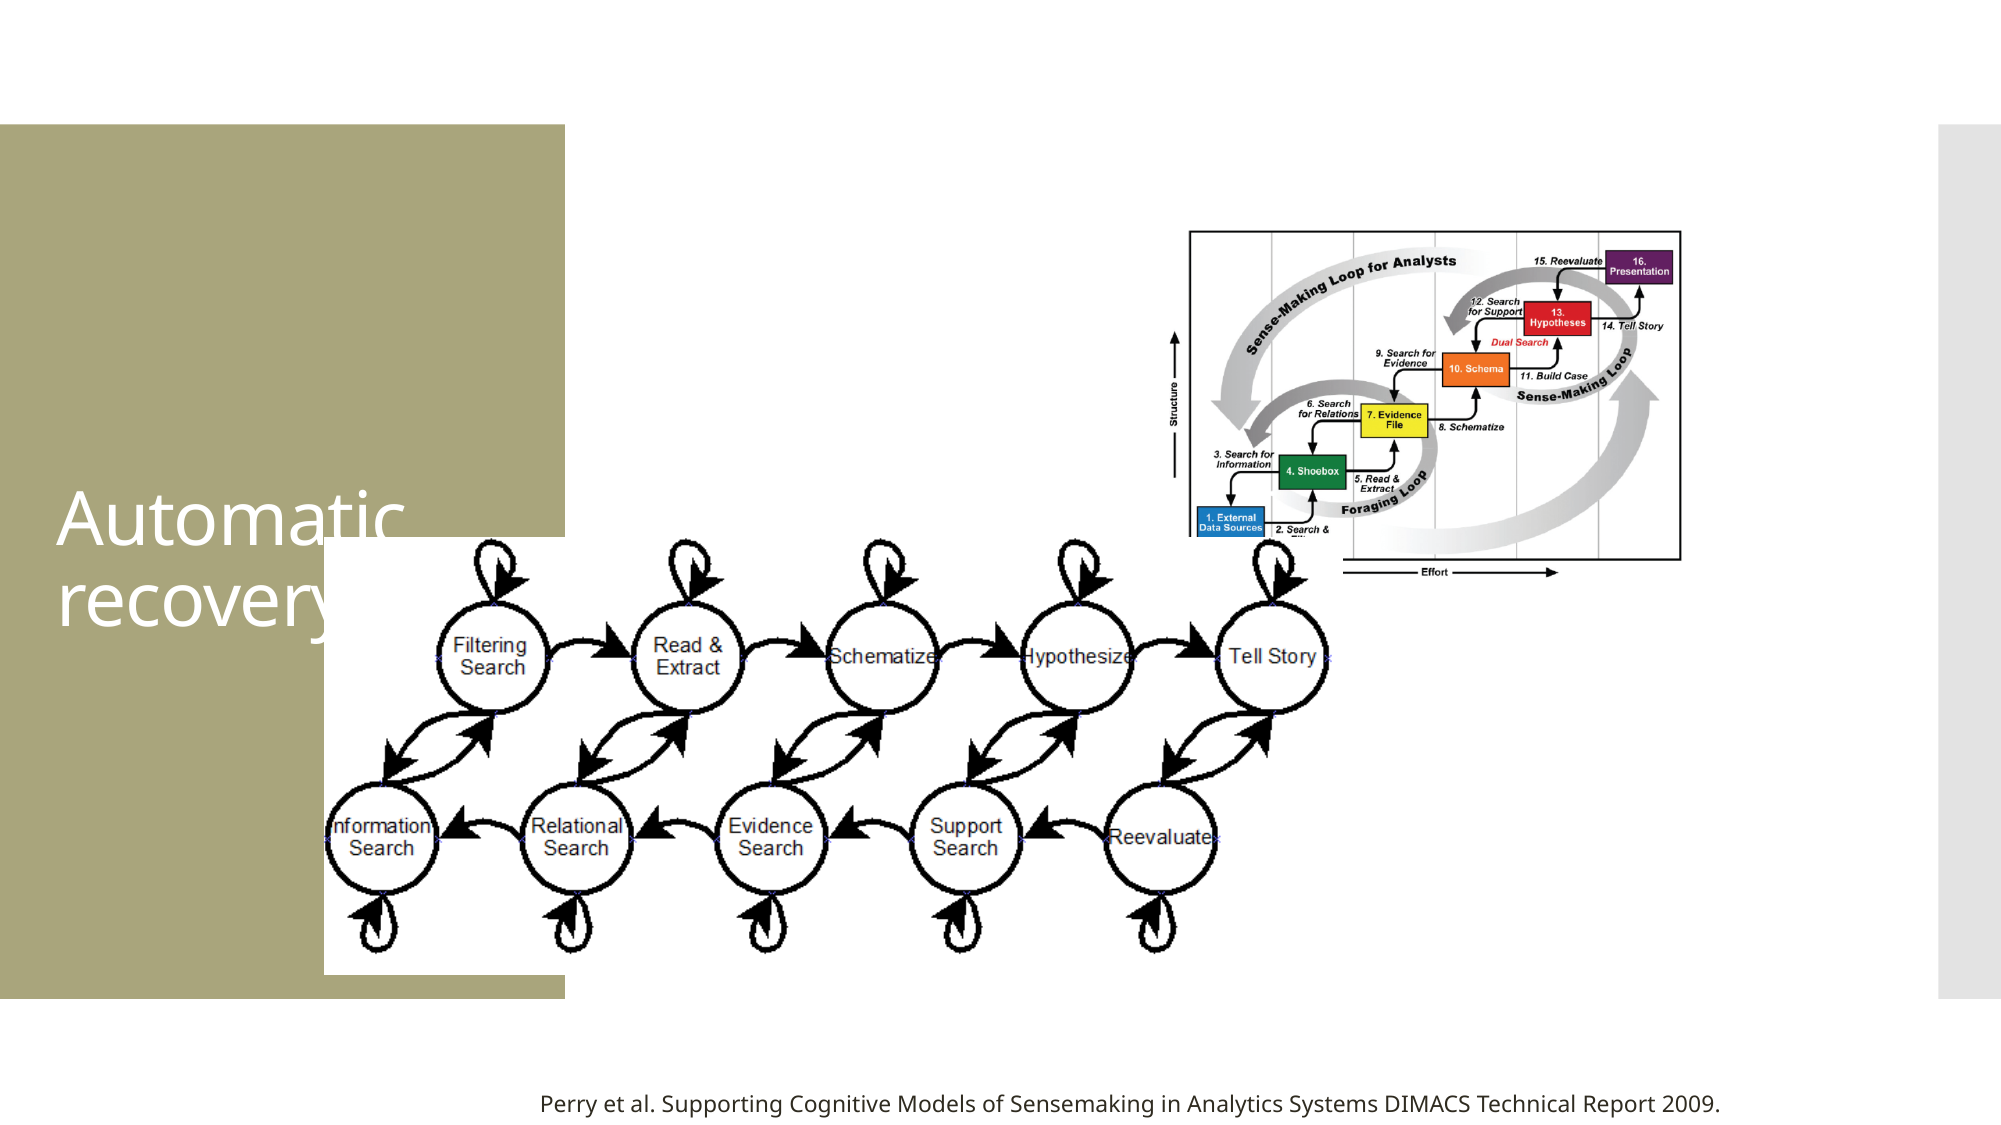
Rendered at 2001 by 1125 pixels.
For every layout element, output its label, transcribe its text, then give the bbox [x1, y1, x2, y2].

title Automatic recovery [41, 184, 525, 940]
picture [324, 224, 1688, 976]
text_box Perry et al. Supporting Cognitive Models of Sensemaking in Analytics Systems DIMACS Technical Report 2009. [525, 1082, 1750, 1125]
